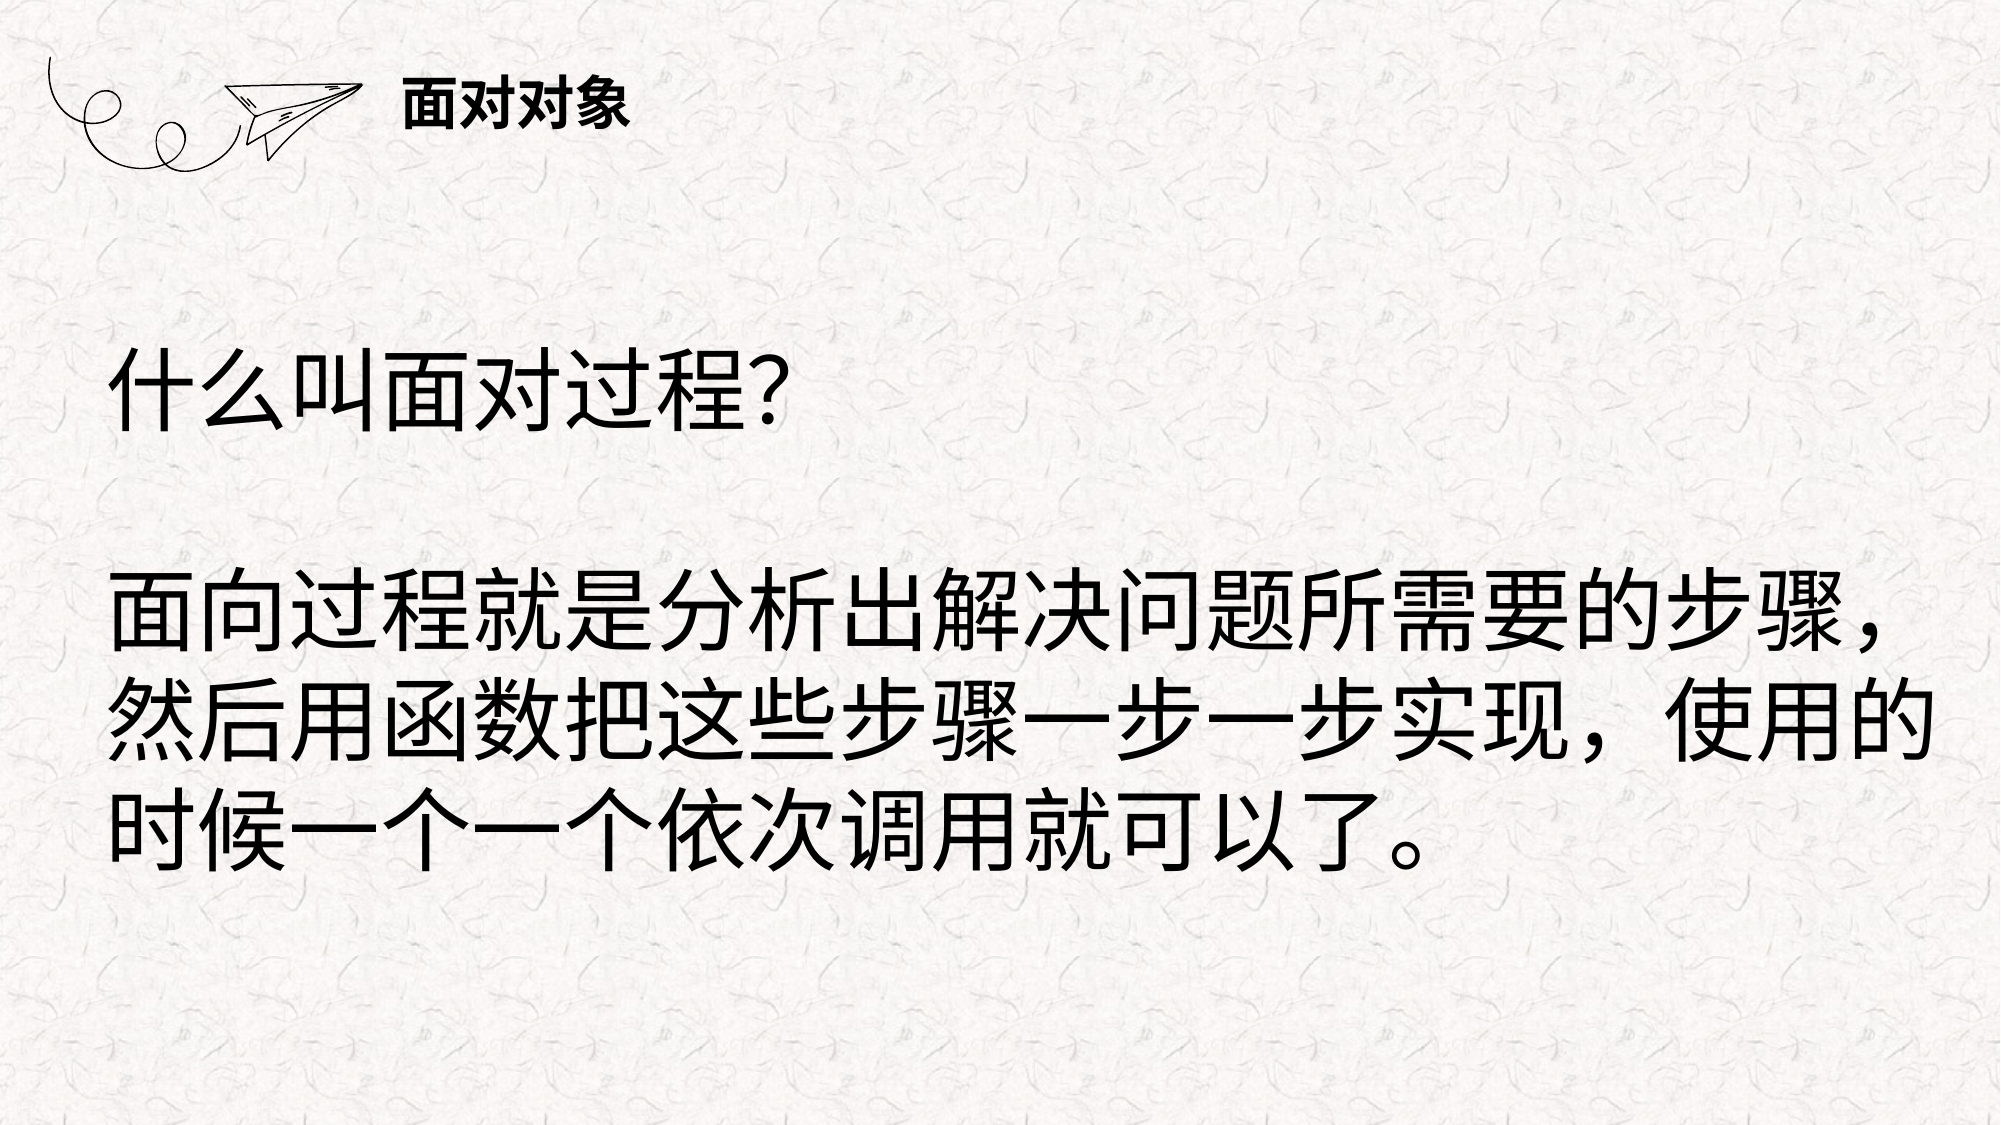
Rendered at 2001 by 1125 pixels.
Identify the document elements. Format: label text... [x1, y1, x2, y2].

picture [0, 0, 2001, 1125]
text_box 什么叫面对过程？ 面向过程就是分析出解决问题所需要的步骤，然后用函数把这些步骤一步一步实现，使用的时候一个一个依次调用就可以了。 [90, 325, 2000, 890]
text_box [48, 56, 649, 172]
